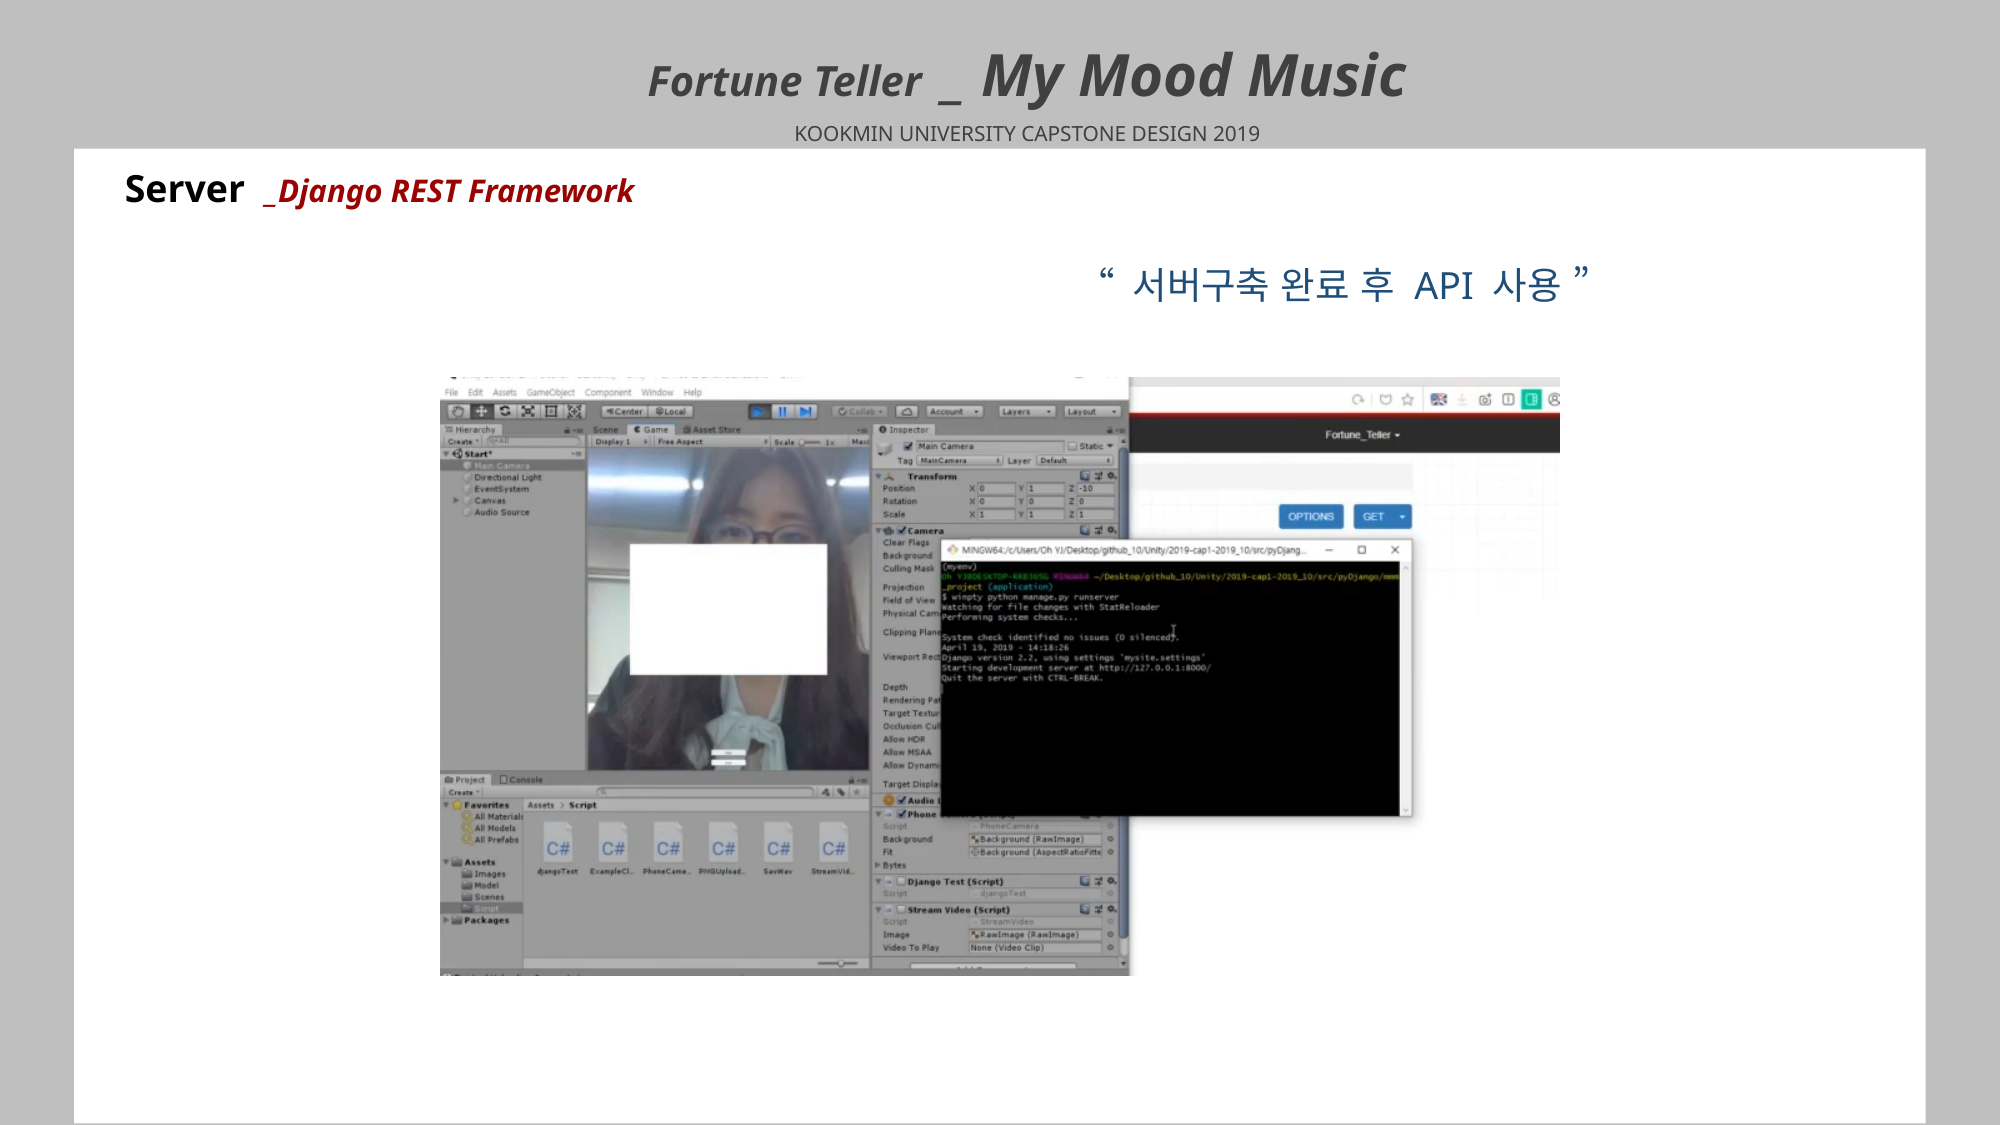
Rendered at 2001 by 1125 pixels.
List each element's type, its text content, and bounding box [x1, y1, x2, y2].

text_box Fortune Teller _ My Mood Music KOOKMIN UNIVERSITY CAPSTONE DESIGN 2019 [556, 0, 1498, 153]
text_box Server [110, 157, 557, 263]
text_box _Django REST Framework [250, 163, 826, 216]
text_box [73, 147, 1927, 1124]
text_box “ 서버구축 완료 후 API 사용 ” [1062, 254, 1705, 315]
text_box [439, 376, 1560, 977]
